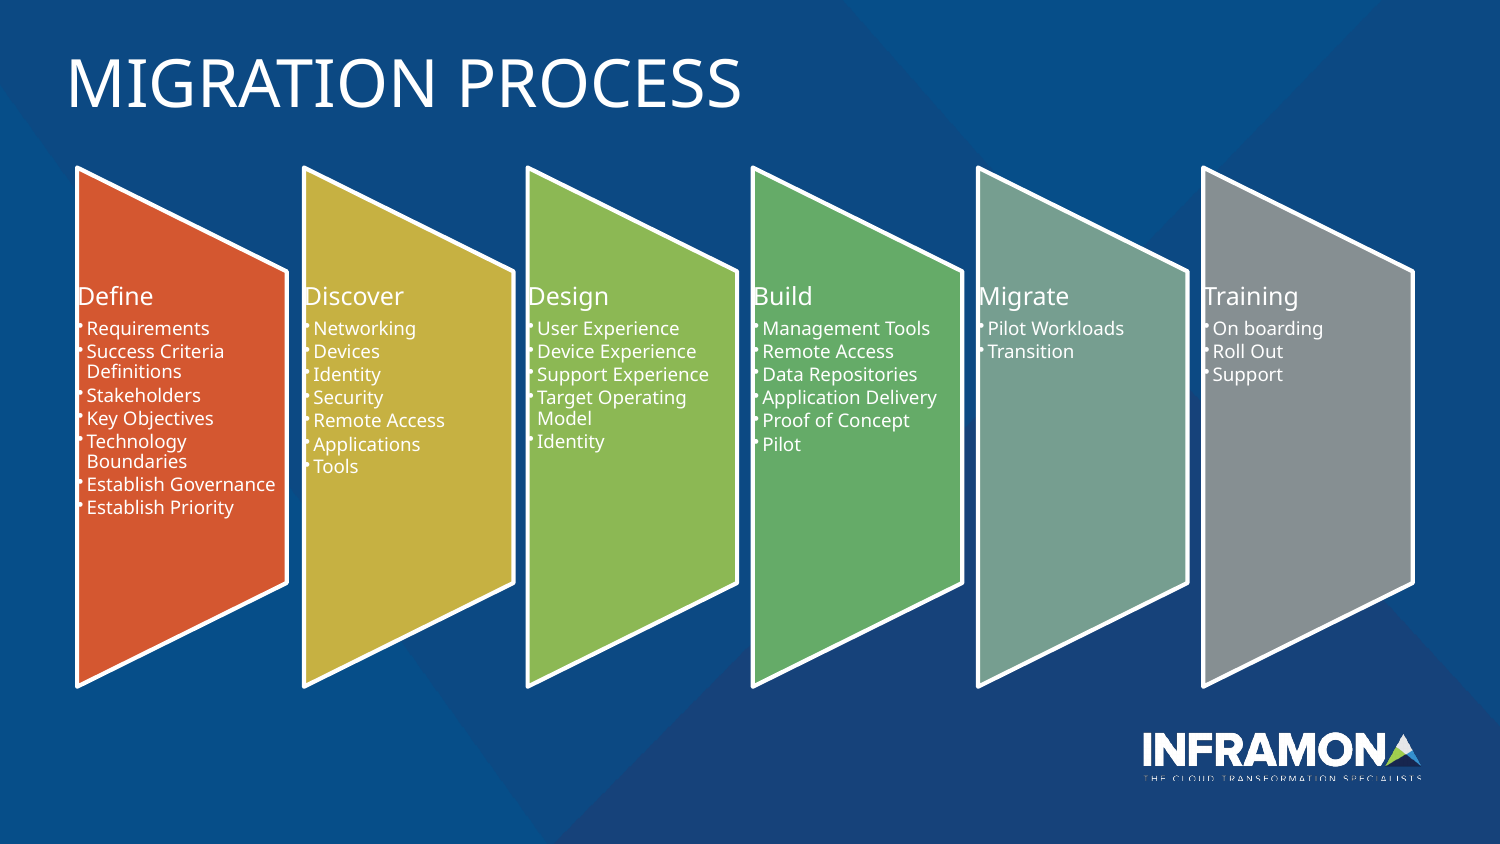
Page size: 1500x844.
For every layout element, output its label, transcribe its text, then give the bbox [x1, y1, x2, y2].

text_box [76, 167, 1414, 687]
title MIGRATION PROCESS [50, 14, 1326, 148]
